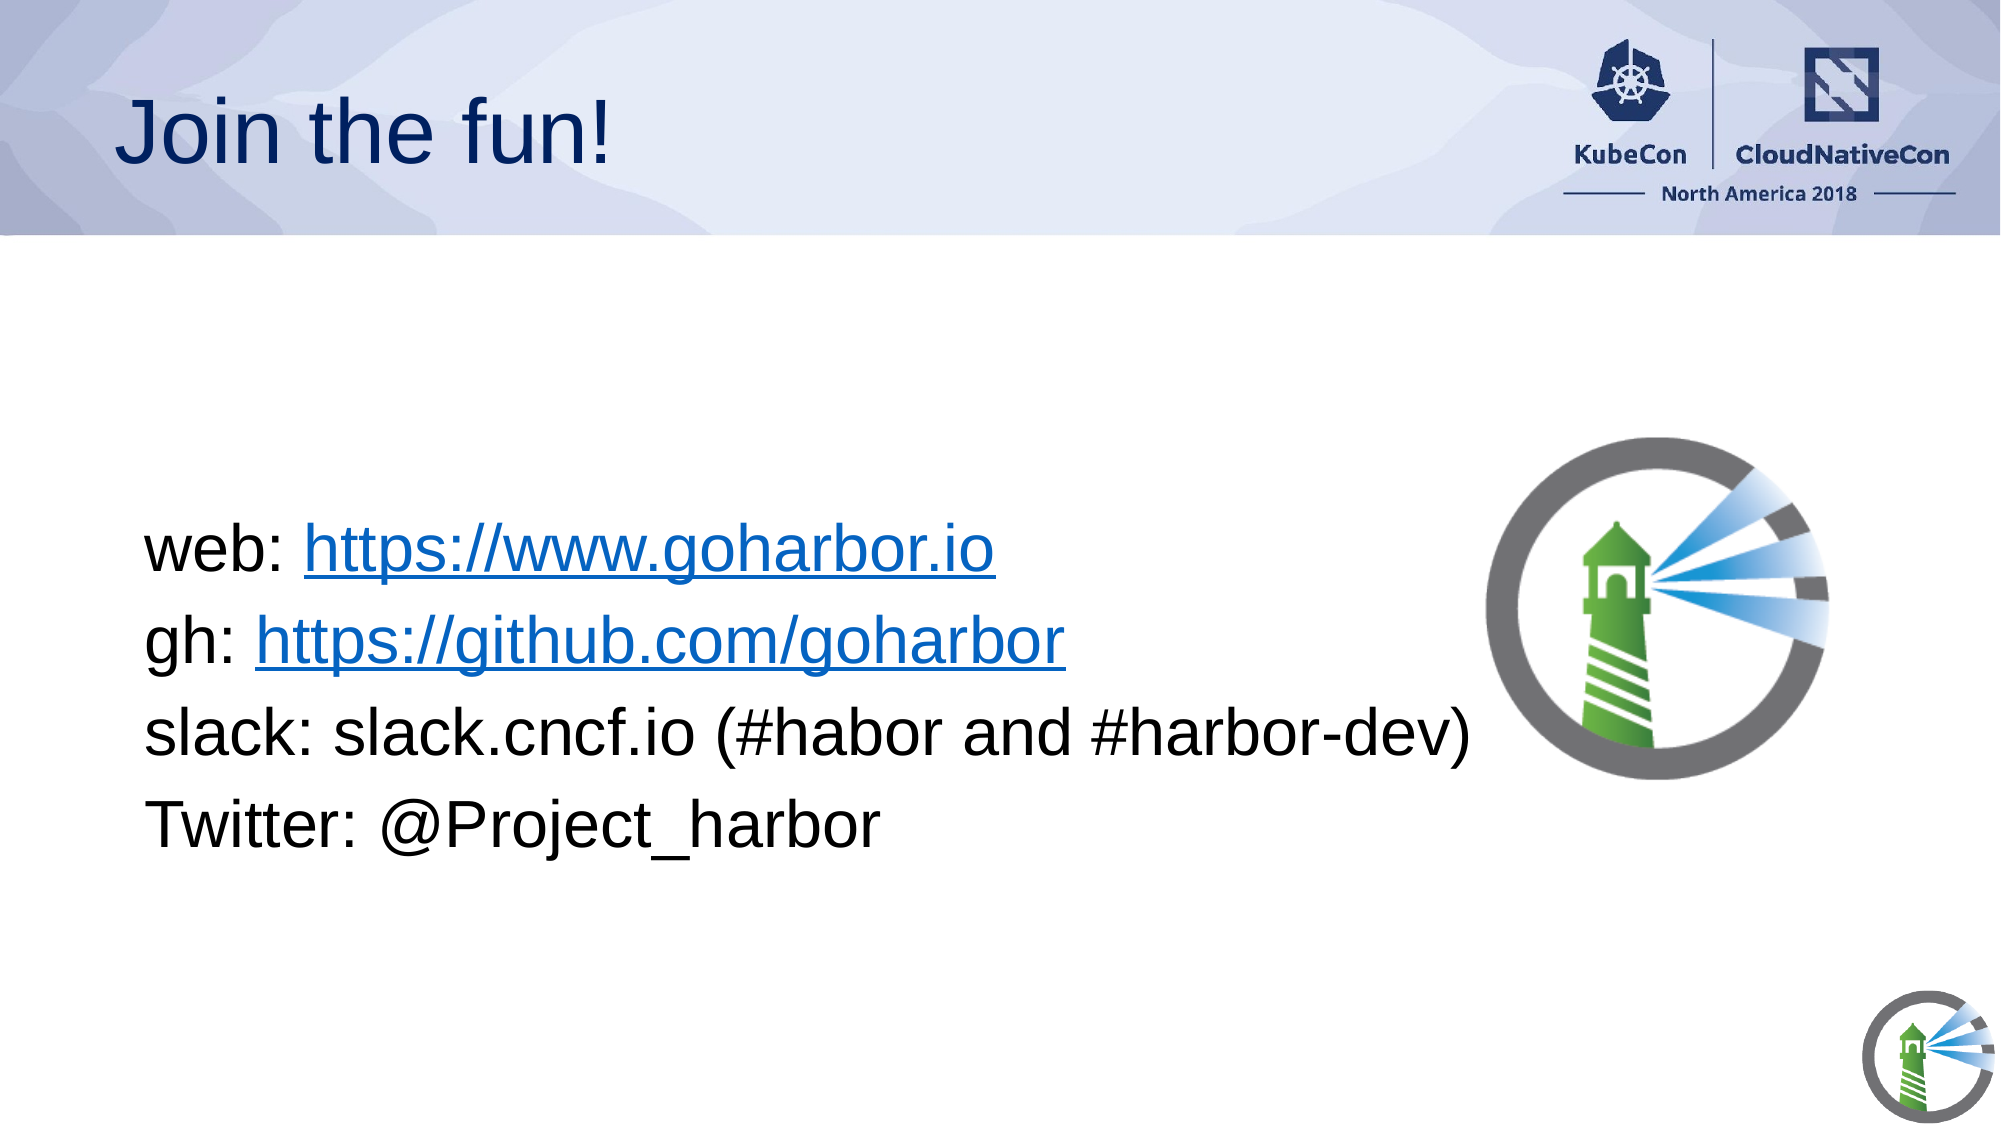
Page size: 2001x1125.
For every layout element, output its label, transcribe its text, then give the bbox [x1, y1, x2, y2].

picture [0, 0, 2001, 1125]
text_box web: https://www.goharbor.io gh: https://github.com/goharbor slack: slack.cncf.io (#habor and #harbor-dev) Twitter: @Project_harbor [124, 472, 1584, 879]
title Join the fun! [99, 1, 1825, 265]
